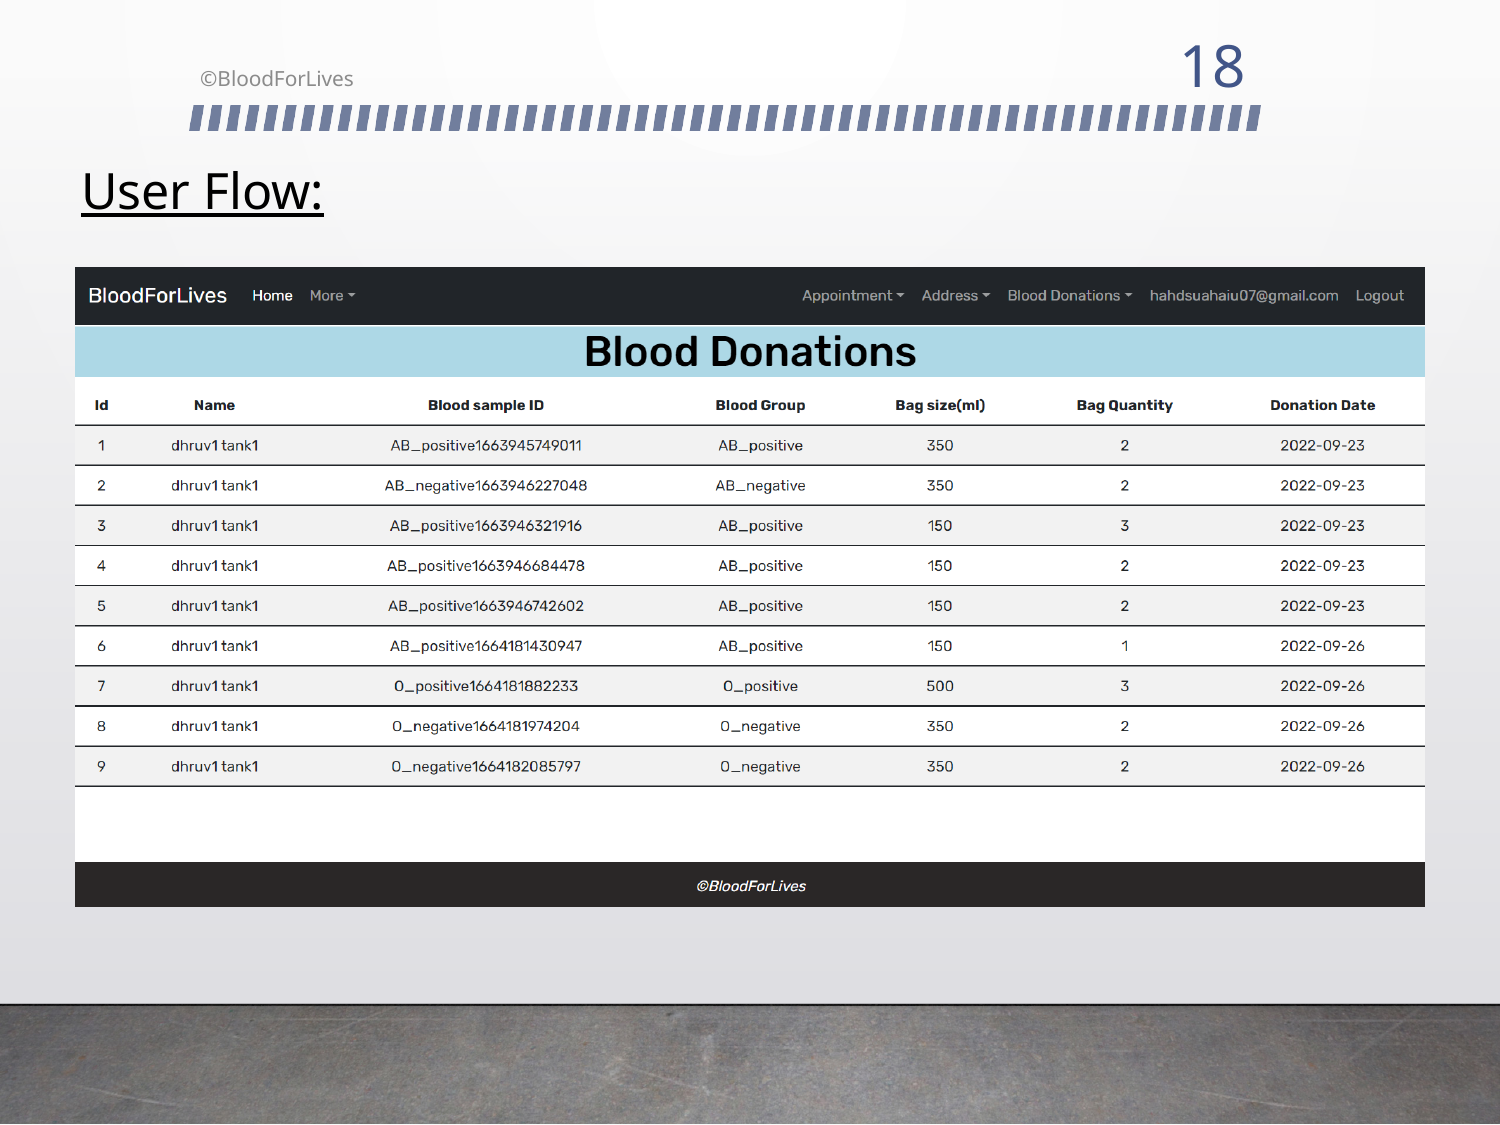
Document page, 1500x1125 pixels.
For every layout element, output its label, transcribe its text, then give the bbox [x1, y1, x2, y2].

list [74, 267, 1426, 908]
footer ©BloodForLives [185, 54, 741, 105]
slide_number 18 [1130, 21, 1262, 105]
picture [0, 1004, 1500, 1124]
title User Flow: [66, 159, 1416, 277]
